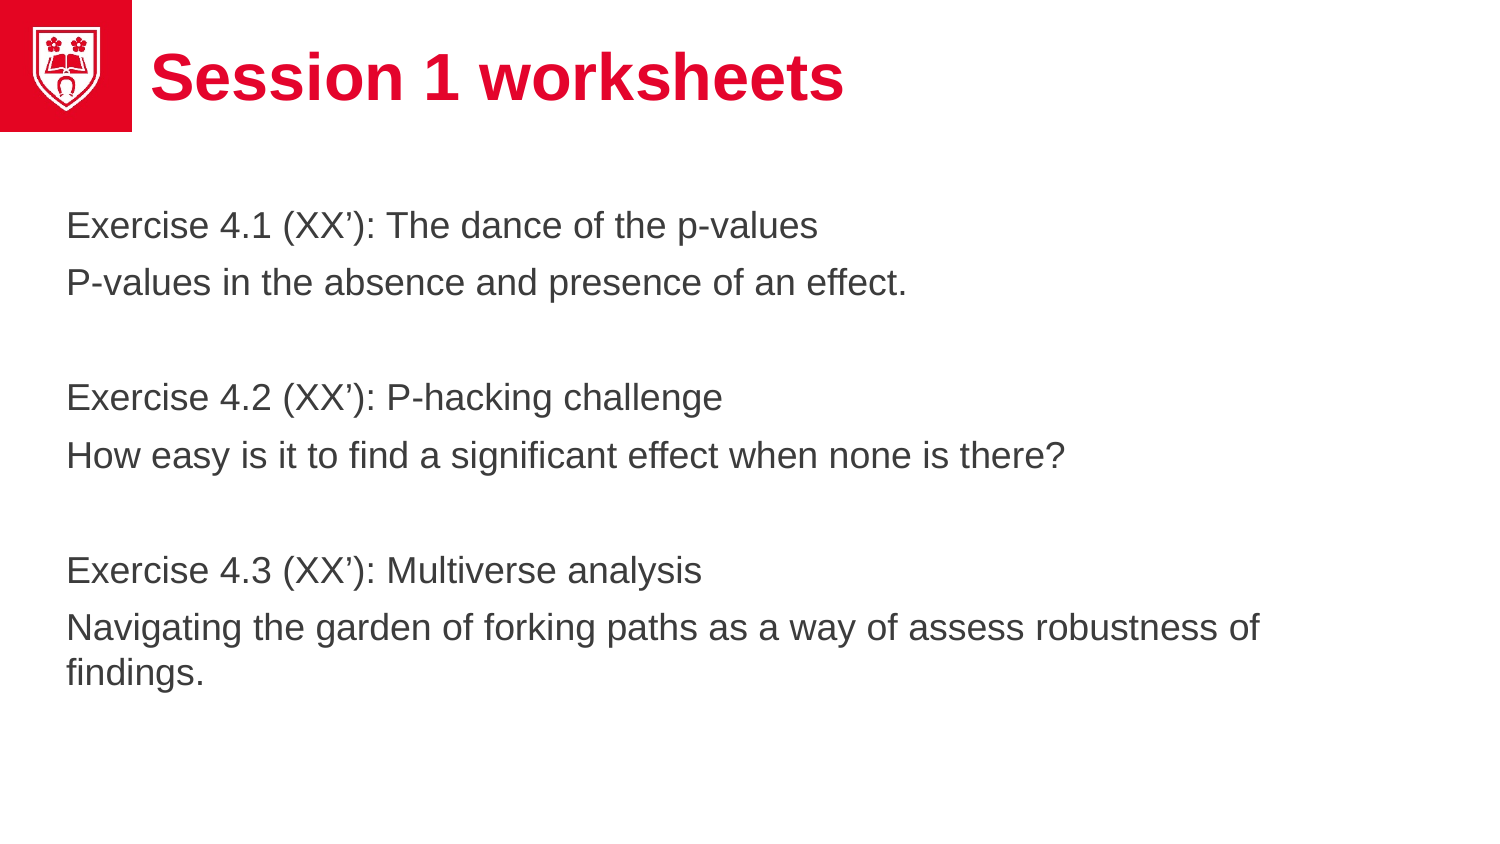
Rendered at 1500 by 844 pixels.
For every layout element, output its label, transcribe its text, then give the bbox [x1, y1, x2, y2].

list Exercise 4.1 (XX’): The dance of the p-values P-values in the absence and presence of an effect. Exercise 4.2 (XX’): P-hacking challenge How easy is it to find a significant effect when none is there? Exercise 4.3 (XX’): Multiverse analysis Navigating the garden of forking paths as a way of assess robustness of findings. [65, 193, 1409, 774]
title Session 1 worksheets [150, 15, 1500, 132]
picture [0, 0, 132, 132]
